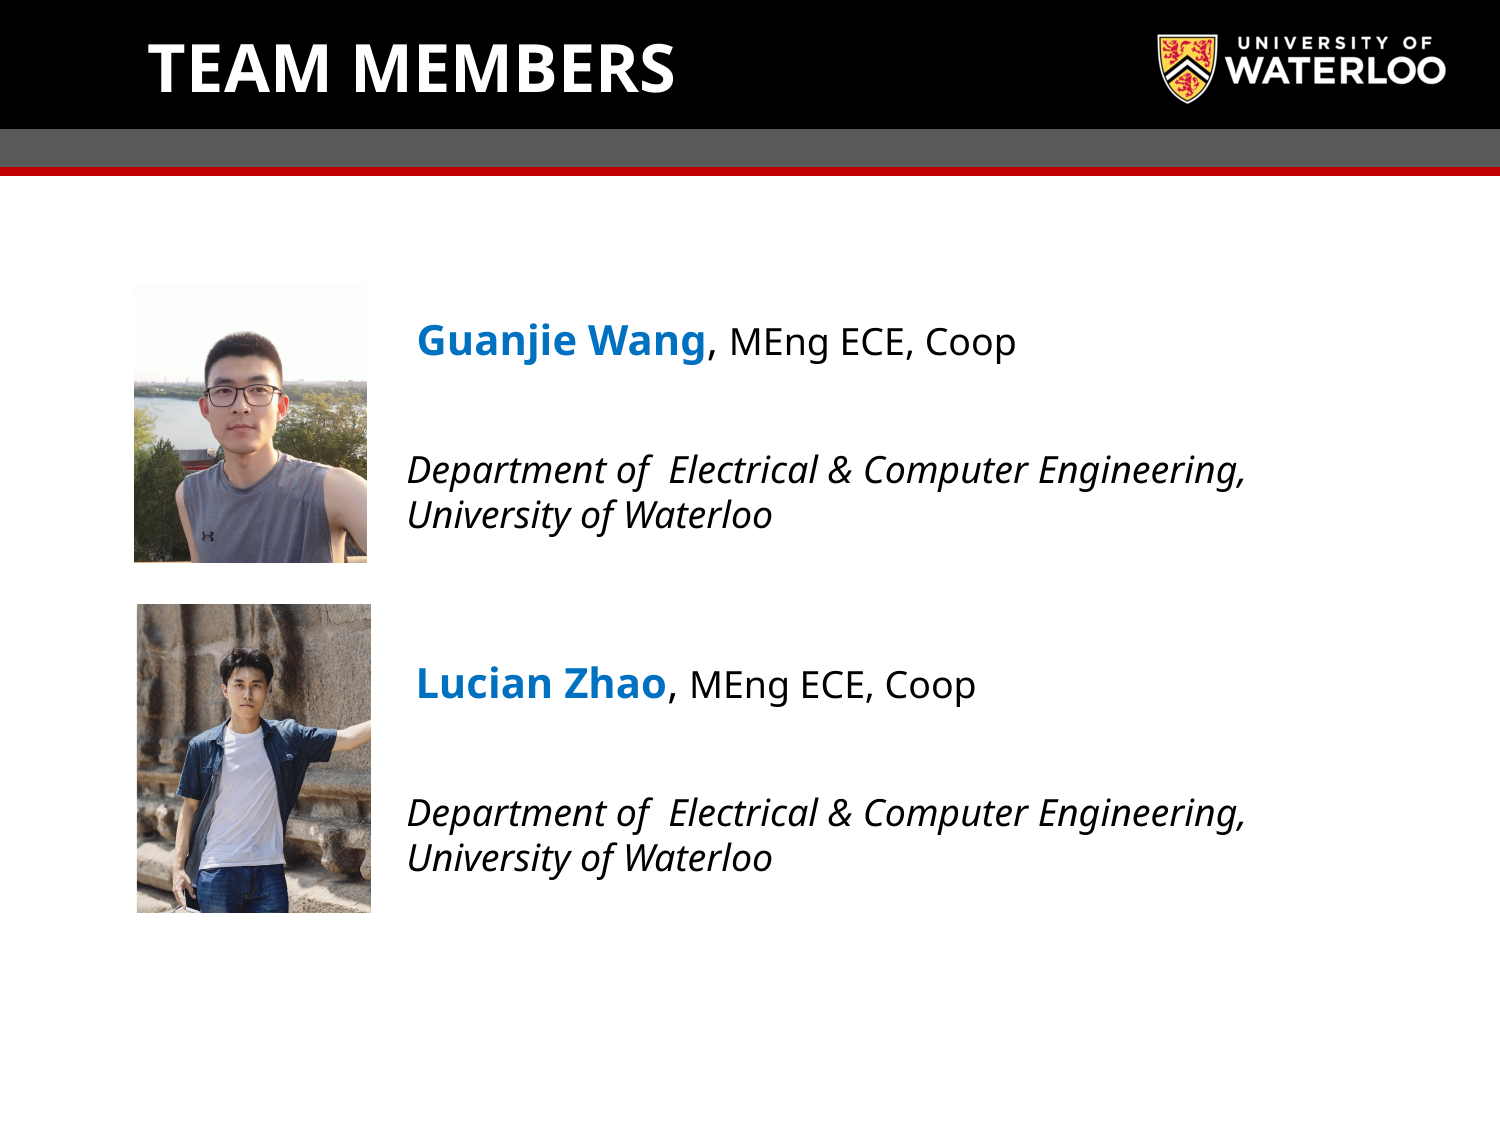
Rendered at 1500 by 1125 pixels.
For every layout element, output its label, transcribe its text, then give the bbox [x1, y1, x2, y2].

text_box Guanjie Wang, MEng ECE, Coop [401, 306, 1032, 372]
picture [136, 604, 372, 913]
text_box Department of Electrical & Computer Engineering, University of Waterloo [391, 781, 1363, 887]
picture [134, 284, 367, 563]
picture [1103, 0, 1500, 150]
text_box Department of Electrical & Computer Engineering, University of Waterloo [391, 438, 1363, 544]
text_box Lucian Zhao, MEng ECE, Coop [400, 649, 993, 715]
text_box TEAM MEMBERS [133, 18, 692, 114]
